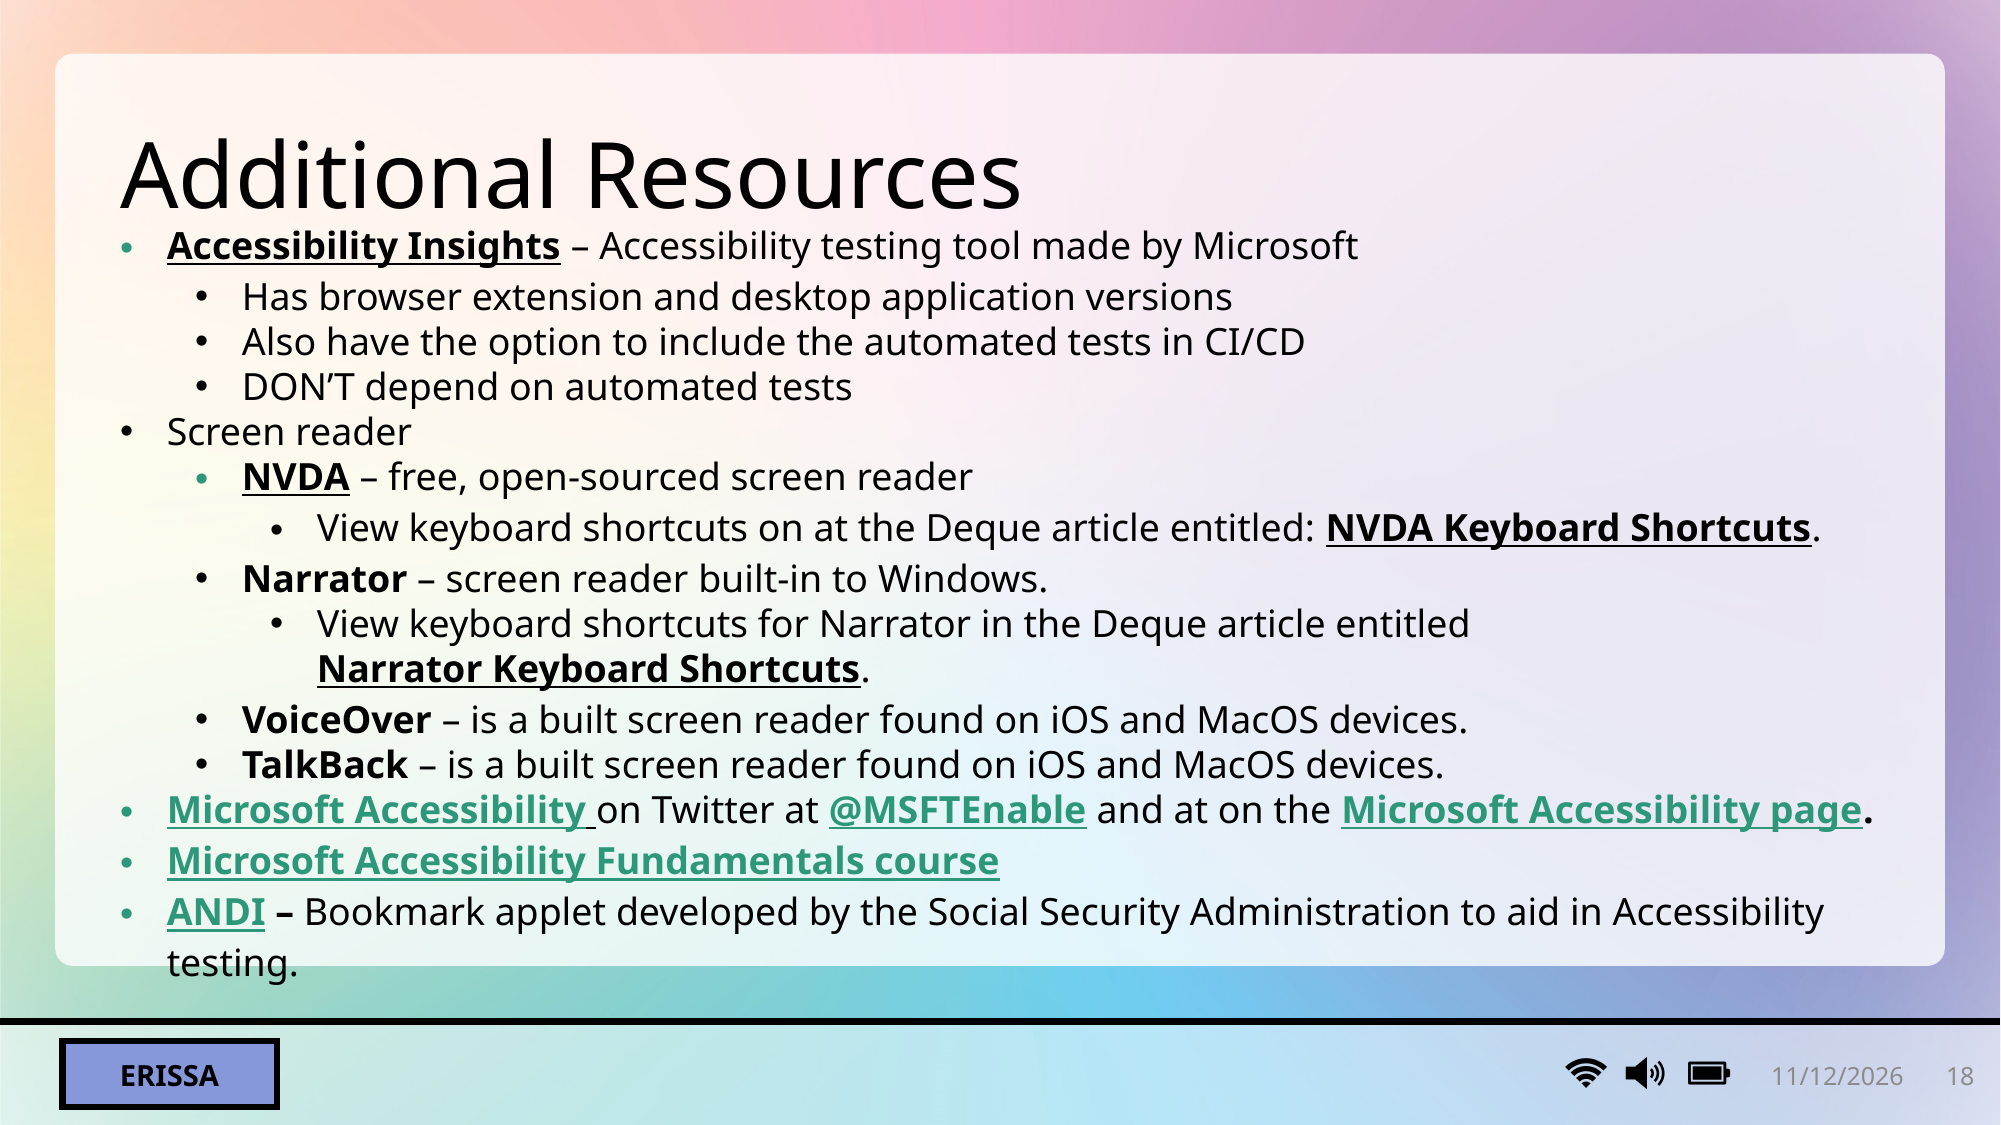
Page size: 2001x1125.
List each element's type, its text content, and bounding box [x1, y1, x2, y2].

picture [1624, 1050, 1670, 1096]
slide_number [1731, 1021, 1918, 1125]
title Additional Resources [105, 51, 1895, 214]
picture [1686, 1050, 1731, 1096]
slide_number 18 [1918, 1021, 2000, 1125]
list Erissa [59, 1038, 280, 1110]
text_box Accessibility Insights – Accessibility testing tool made by Microsoft Has browser extension and desktop application versions Also have the option to include the automated tests in CI/CD DON’T depend on automated tests Screen reader NVDA – free, open-sourced screen reader View keyboard shortcuts on at the Deque article entitled: NVDA Keyboard Shortcuts. Narrator – screen reader built-in to Windows. View keyboard shortcuts for Narrator in the Deque article entitled Narrator Keyboard Shortcuts. VoiceOver – is a built screen reader found on iOS and MacOS devices. TalkBack – is a built screen reader found on iOS and MacOS devices. Microsoft Accessibility on Twitter at @MSFTEnable and at on the Microsoft Accessibility page. Microsoft Accessibility Fundamentals course ANDI – Bookmark applet developed by the Social Security Administration to aid in Accessibility testing. [105, 214, 1937, 992]
picture [1563, 1050, 1609, 1096]
picture [0, 0, 2001, 1125]
